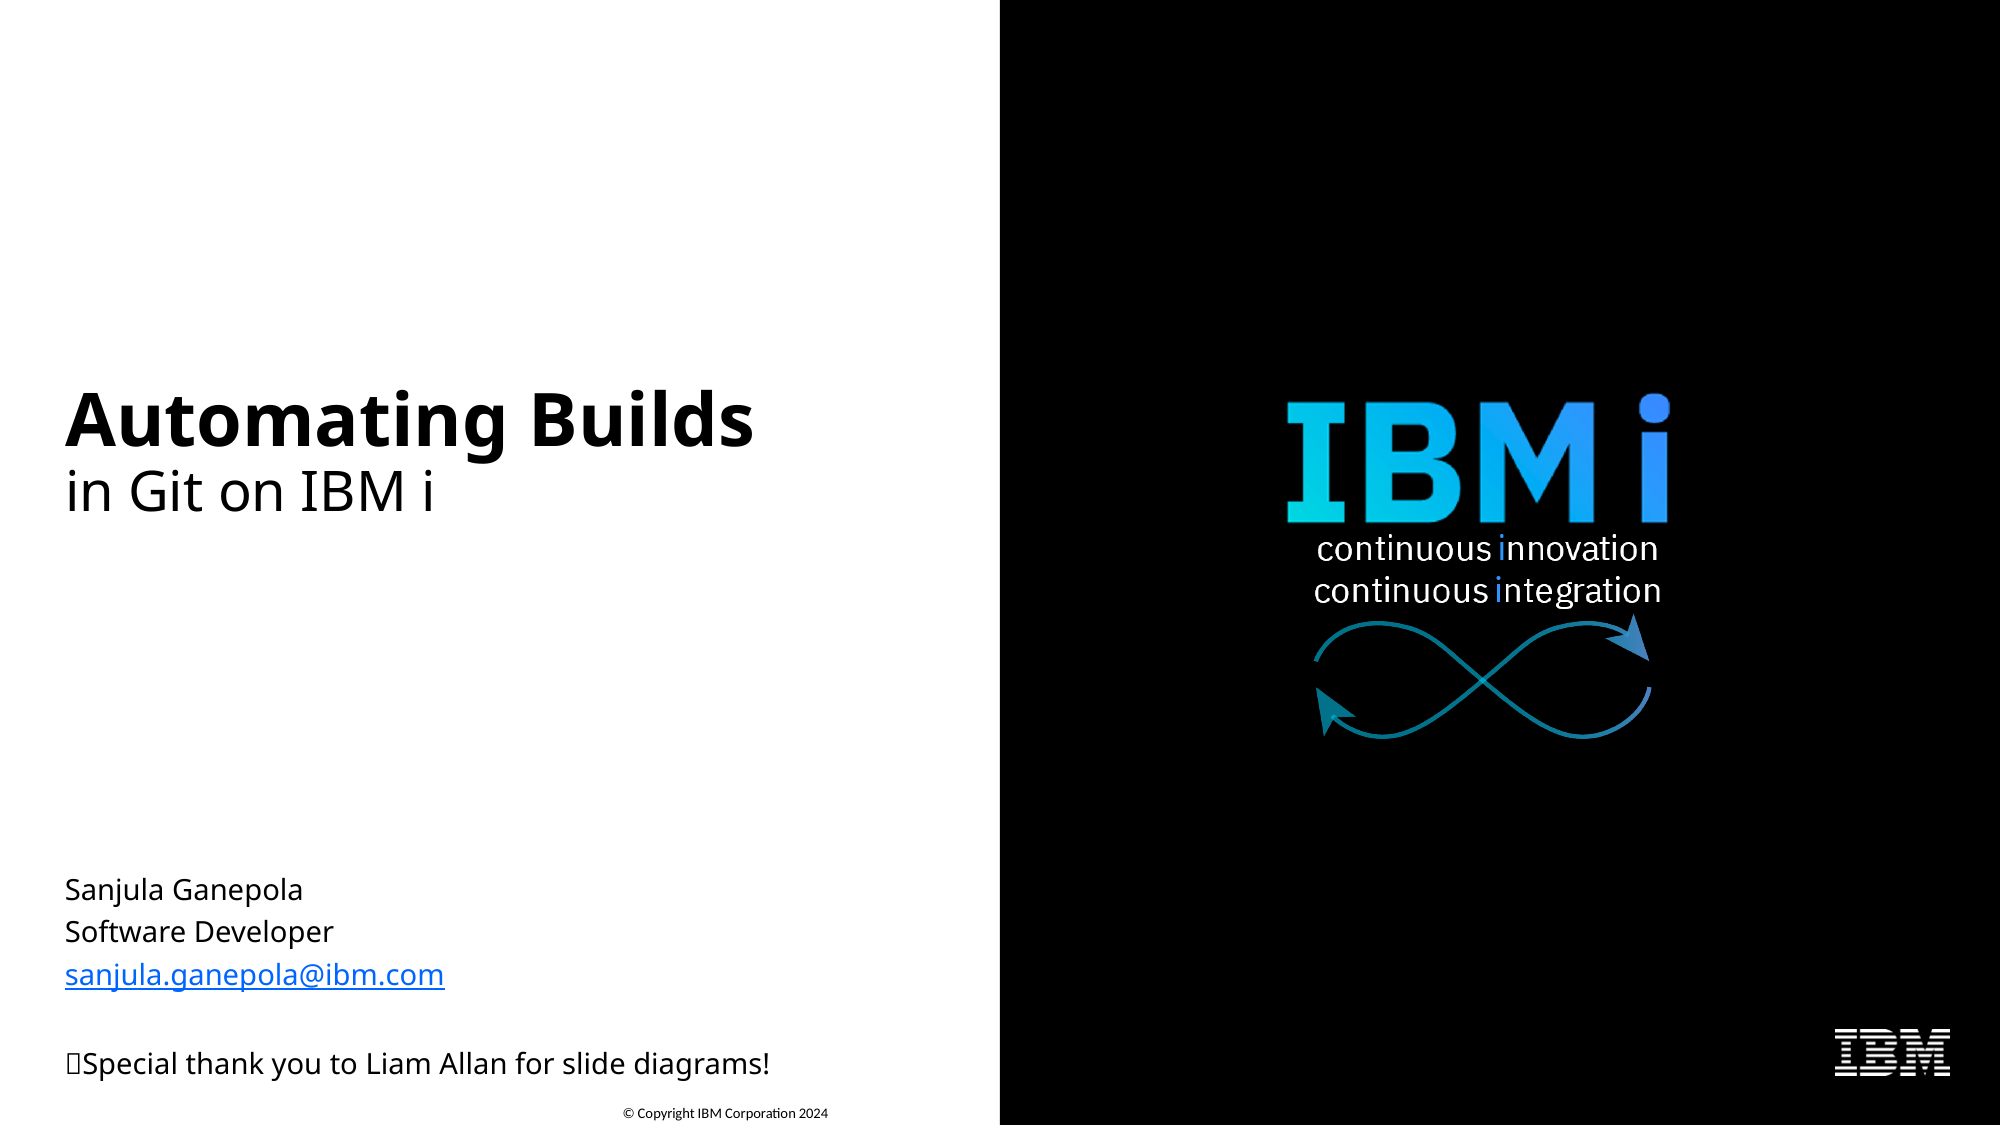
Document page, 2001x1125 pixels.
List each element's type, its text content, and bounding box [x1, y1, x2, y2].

title Automating Builds in Git on IBM i [50, 375, 969, 532]
picture [1835, 1029, 1950, 1076]
picture [1259, 378, 1704, 739]
list Sanjula Ganepola Software Developer sanjula.ganepola@ibm.com ✨Special thank you to Liam Allan for slide diagrams! [50, 857, 969, 1086]
